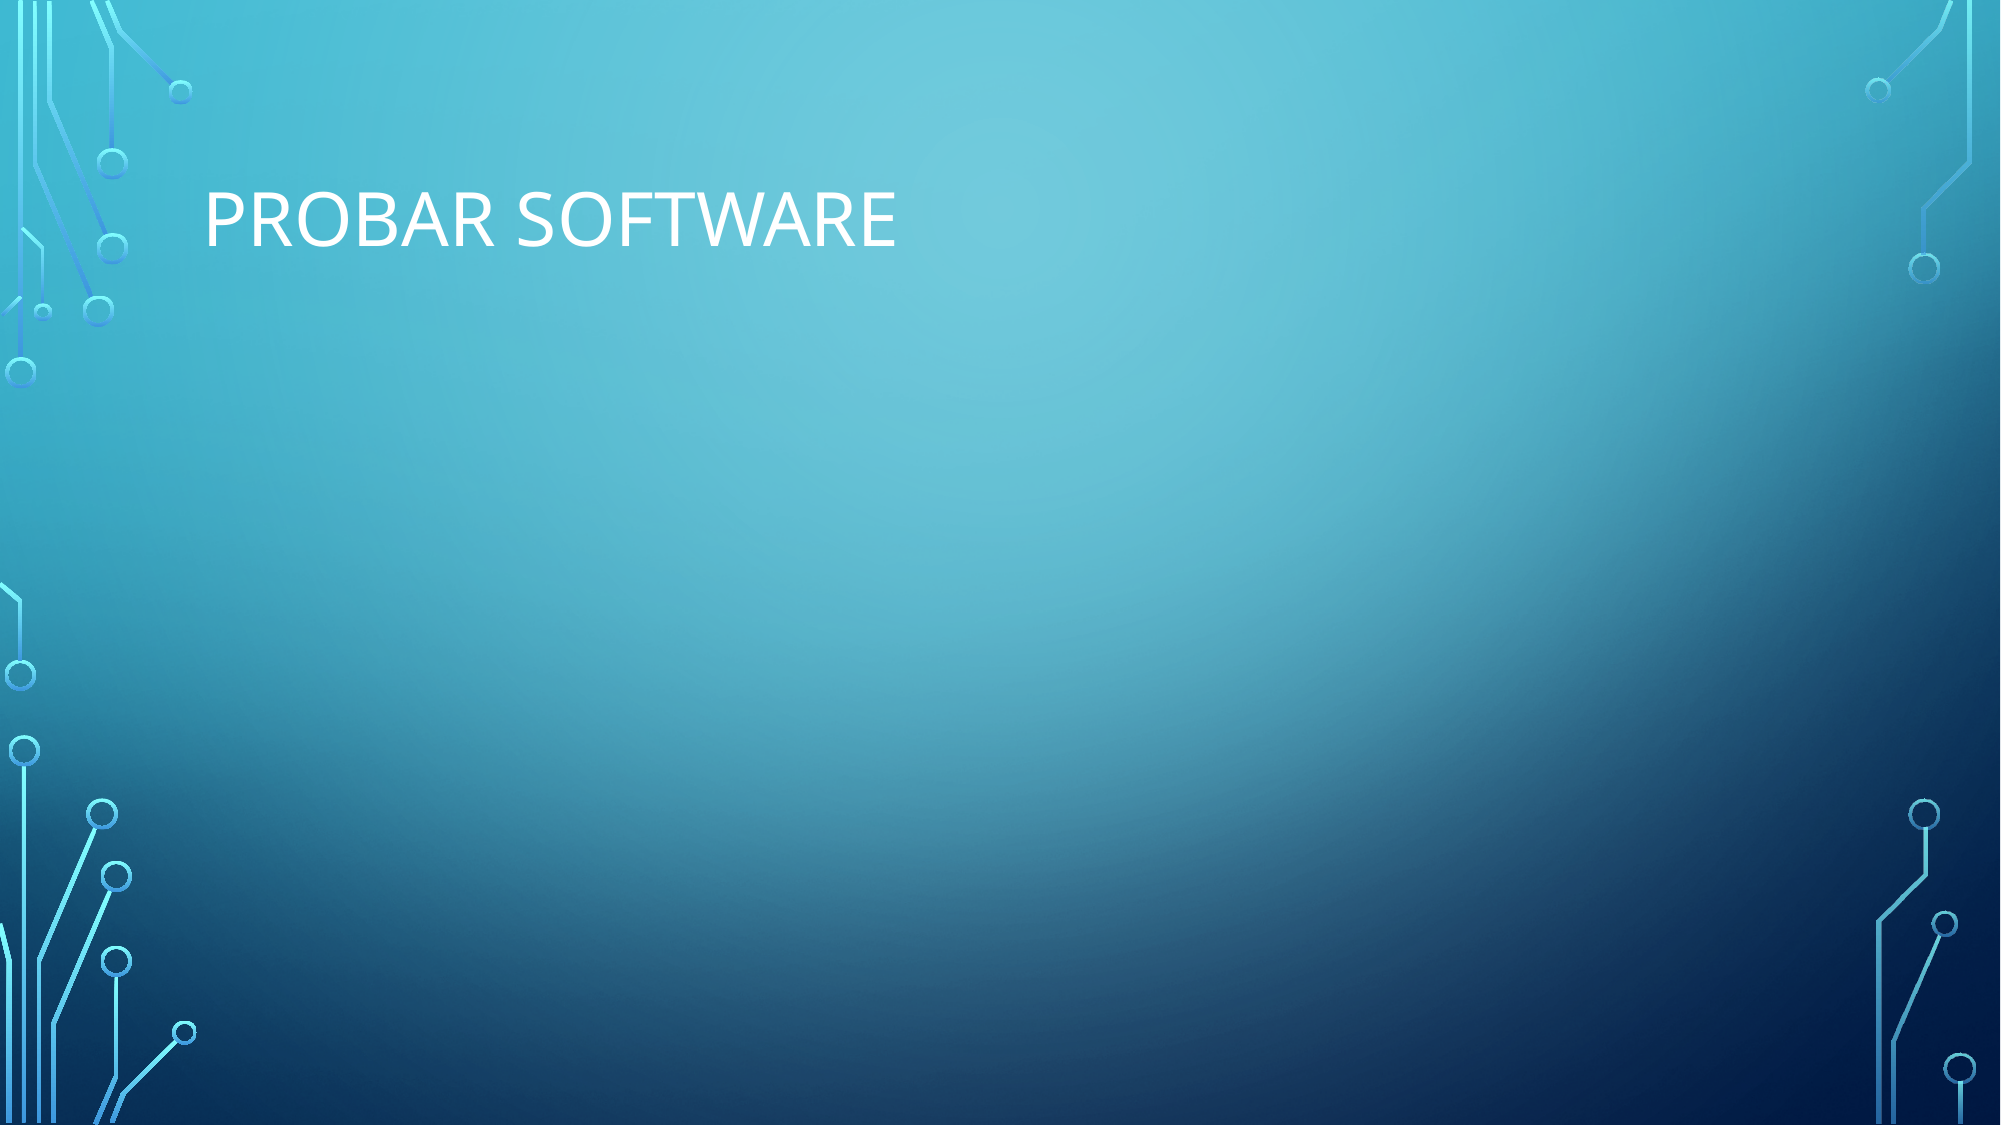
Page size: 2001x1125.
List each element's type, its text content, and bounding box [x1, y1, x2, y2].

title Probar software [187, 101, 1813, 344]
